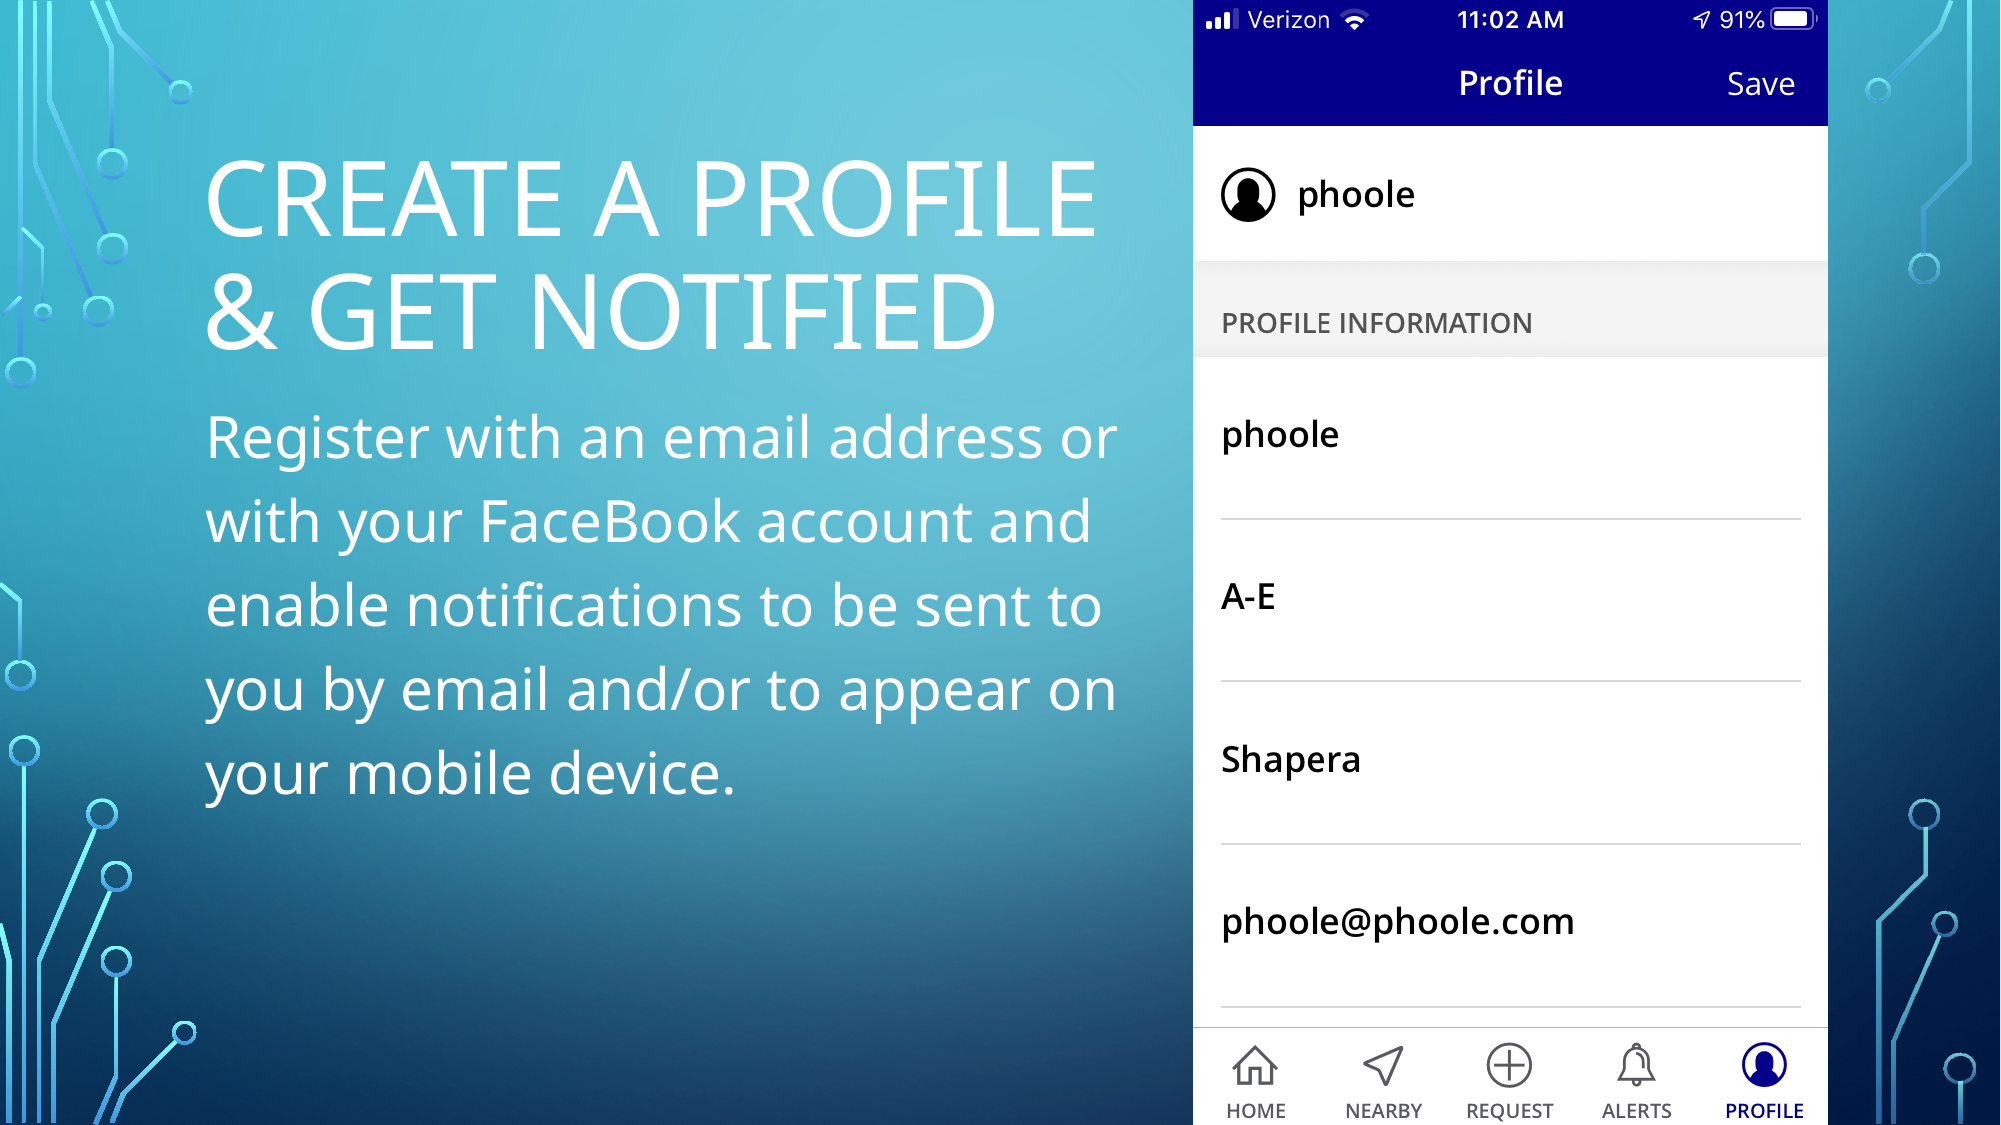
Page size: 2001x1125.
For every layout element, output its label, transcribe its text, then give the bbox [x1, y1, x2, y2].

title Create a profile & get notified [187, 110, 1161, 380]
picture [1193, 0, 1828, 1125]
list Register with an email address or with your FaceBook account and enable notifications to be sent to you by email and/or to appear on your mobile device. [190, 379, 1164, 1047]
